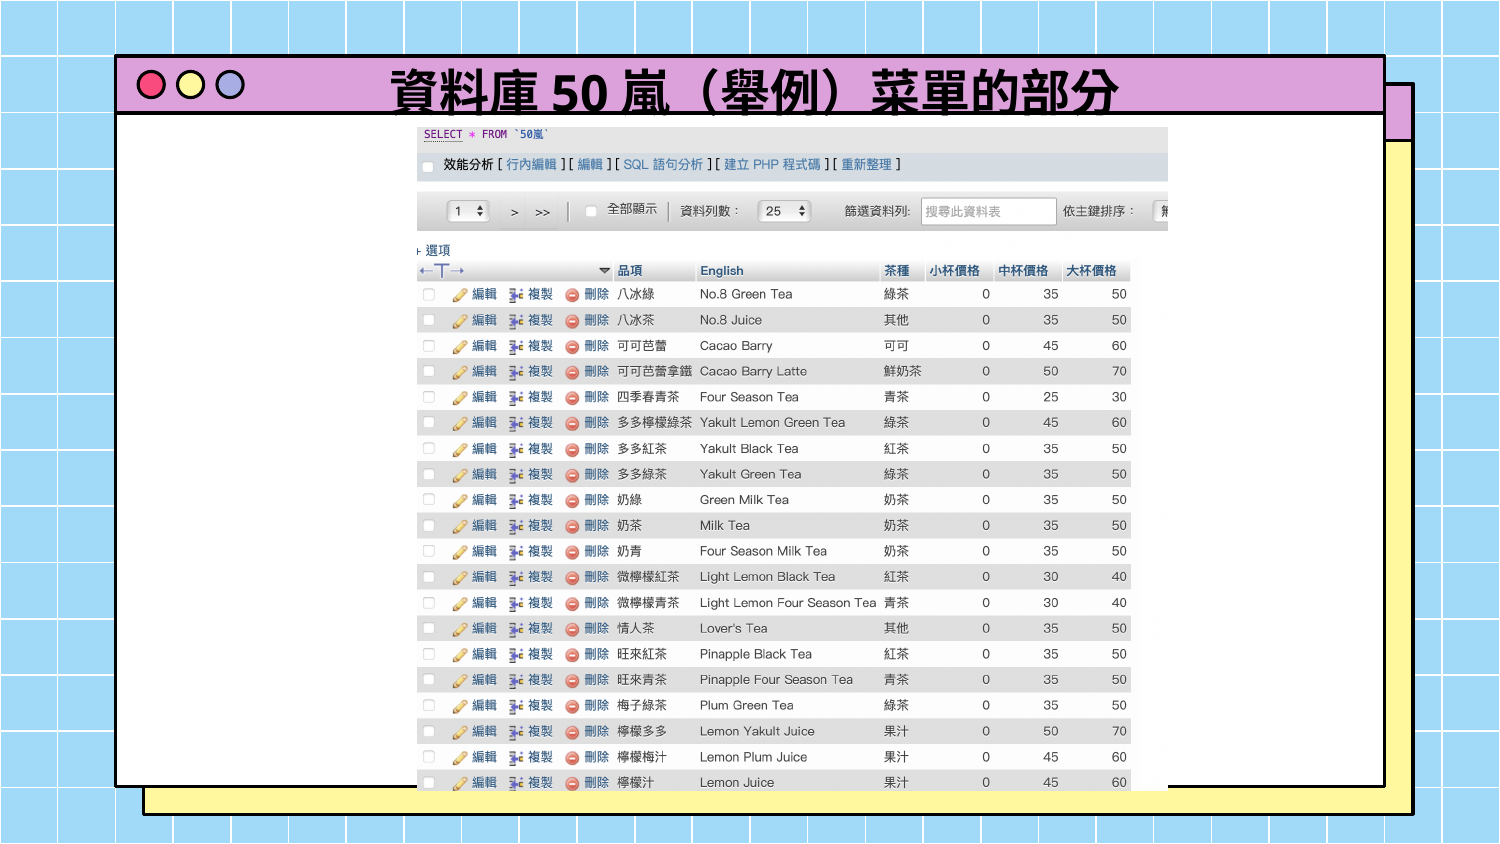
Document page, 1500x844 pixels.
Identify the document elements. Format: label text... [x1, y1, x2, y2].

text_box 資料庫50嵐（舉例）菜單的部分 [351, 46, 1149, 320]
picture [417, 127, 1168, 791]
